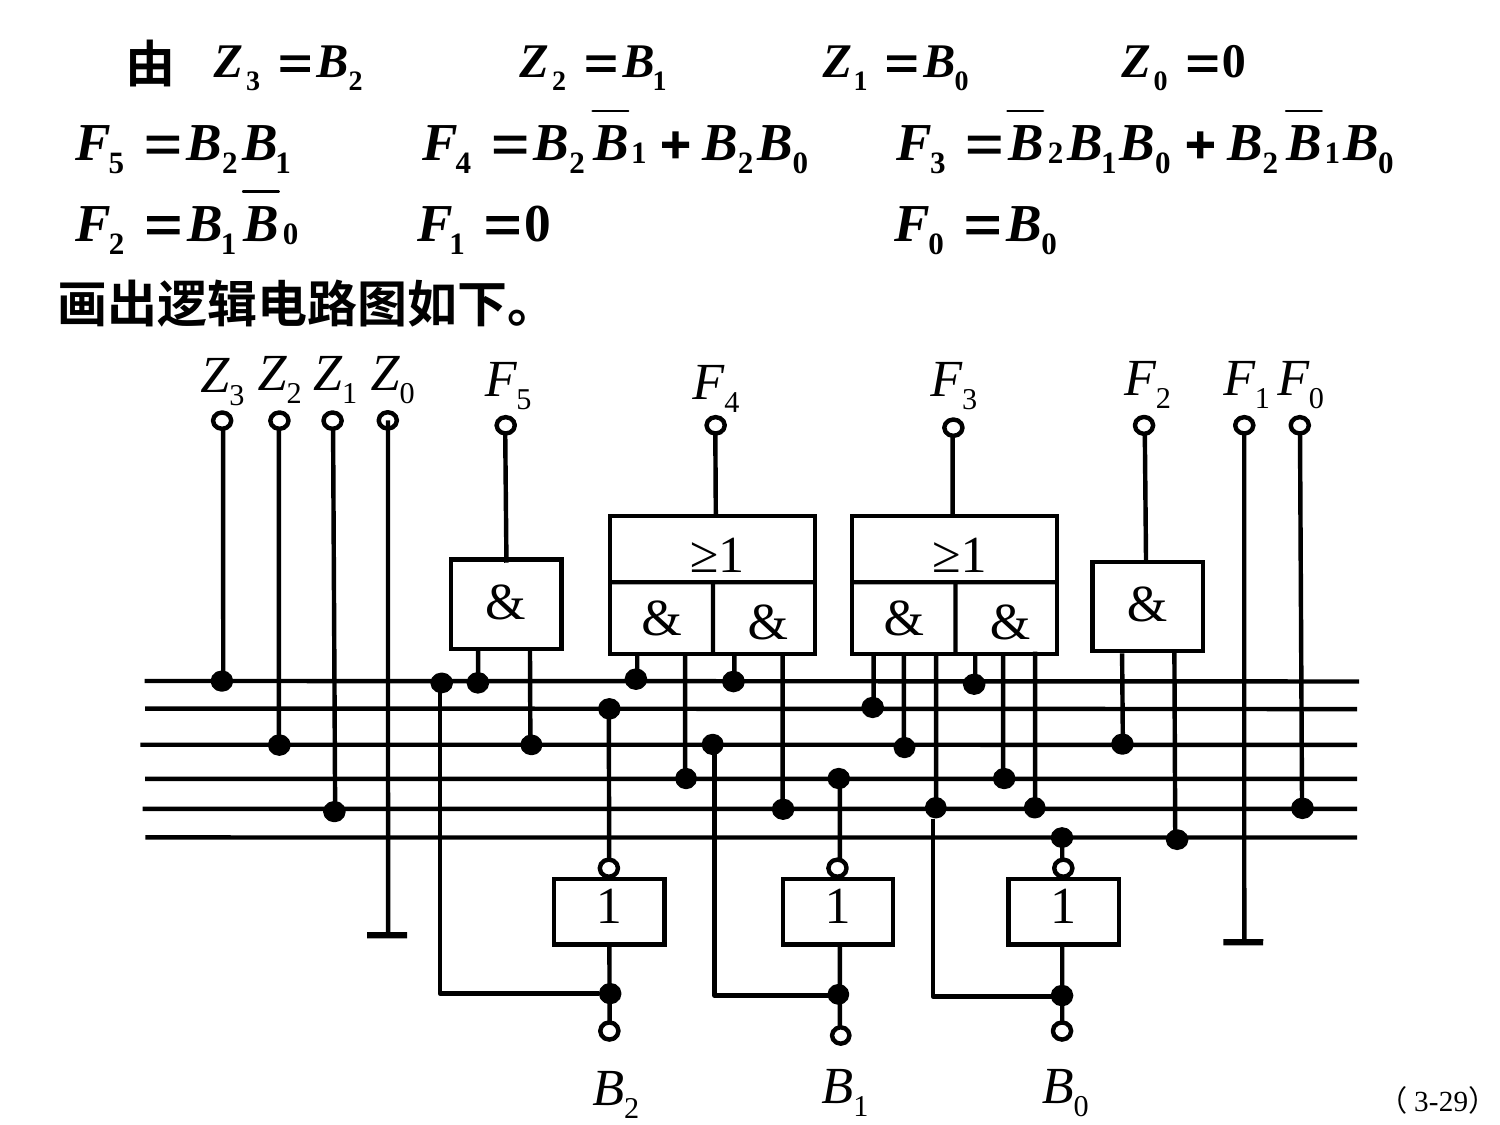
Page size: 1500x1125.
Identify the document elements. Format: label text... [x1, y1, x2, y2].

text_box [140, 338, 1360, 1116]
slide_number （3-29） [1200, 1074, 1500, 1125]
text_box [57, 29, 1440, 332]
